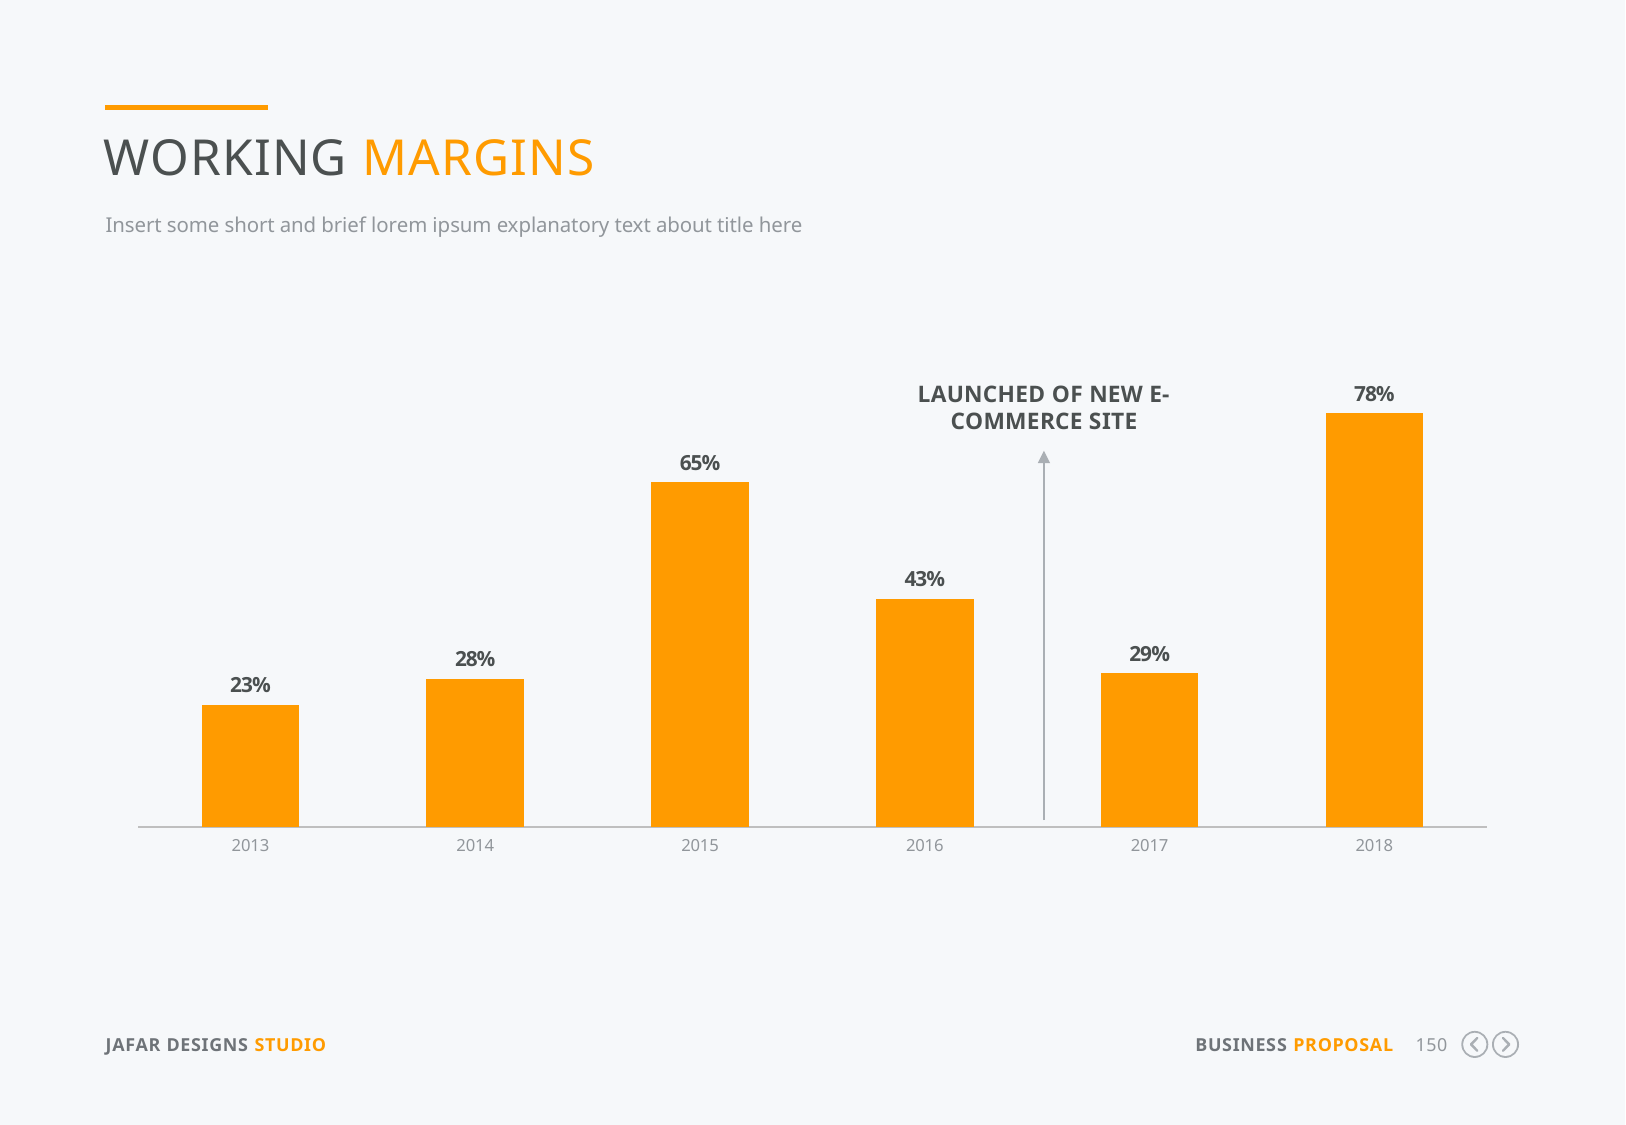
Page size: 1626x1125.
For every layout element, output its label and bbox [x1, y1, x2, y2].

list [105, 209, 1519, 241]
chart [109, 339, 1515, 868]
list [103, 125, 1518, 188]
